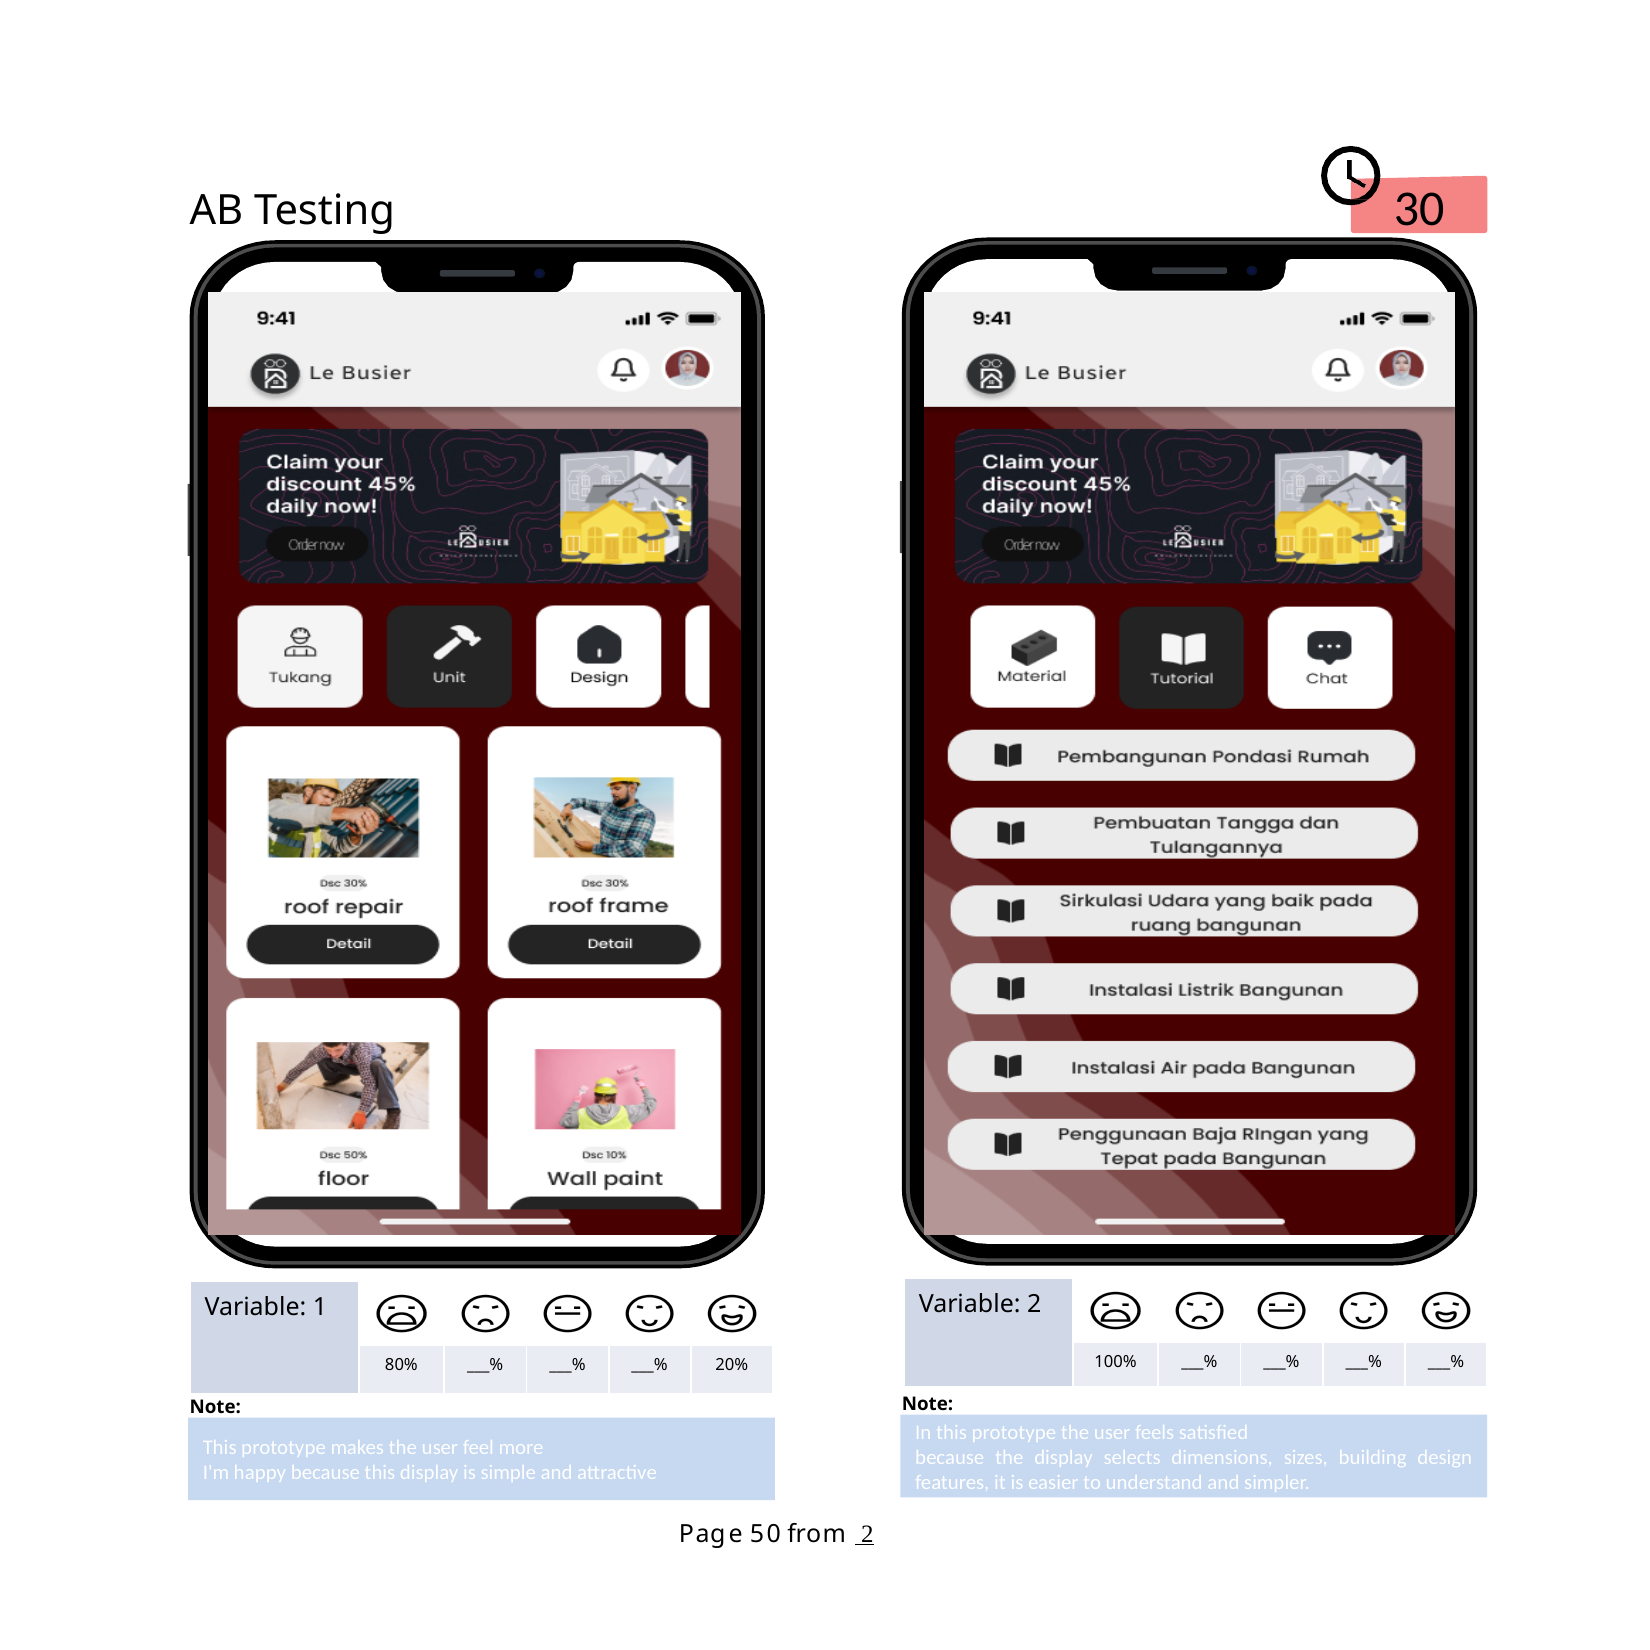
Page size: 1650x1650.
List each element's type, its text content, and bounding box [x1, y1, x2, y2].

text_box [899, 237, 1478, 1266]
table_cell ___% [1406, 1343, 1486, 1386]
table_cell ___% [527, 1346, 608, 1393]
table_cell ___% [445, 1346, 526, 1393]
table_header Variable: 1 [191, 1282, 358, 1393]
table_cell 80% [360, 1346, 443, 1393]
table_cell ___% [610, 1346, 690, 1393]
table_cell 100% [1074, 1343, 1157, 1386]
table_cell ___% [1241, 1343, 1322, 1386]
table_header [1406, 1279, 1486, 1341]
text_box In this prototype the user feels satisfied because the display selects dimensions, sizes, building design features, it is easier to understand and simpler. [898, 1413, 1489, 1499]
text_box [1320, 145, 1488, 234]
table_cell ___% [1159, 1343, 1240, 1386]
table_header [1159, 1279, 1240, 1341]
title AB Testing [187, 180, 540, 239]
table_header [1074, 1279, 1157, 1341]
table_header [445, 1282, 526, 1344]
table_header [360, 1282, 443, 1344]
picture [207, 292, 742, 1235]
slide_number Page 50 from 2 [676, 1521, 889, 1552]
table_header Variable: 2 [905, 1279, 1072, 1386]
table_cell ___% [1324, 1343, 1404, 1386]
table_header [1241, 1279, 1322, 1341]
table_header [527, 1282, 608, 1344]
picture [924, 292, 1455, 1235]
text_box This prototype makes the user feel more I'm happy because this display is simple and attractive [186, 1415, 777, 1502]
table_header [1324, 1279, 1404, 1341]
text_box Note: [899, 1389, 956, 1413]
text_box Note: [187, 1392, 244, 1415]
table_header [610, 1282, 690, 1344]
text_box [187, 239, 766, 1269]
table_cell 20% [692, 1346, 772, 1393]
table_header [692, 1282, 772, 1344]
